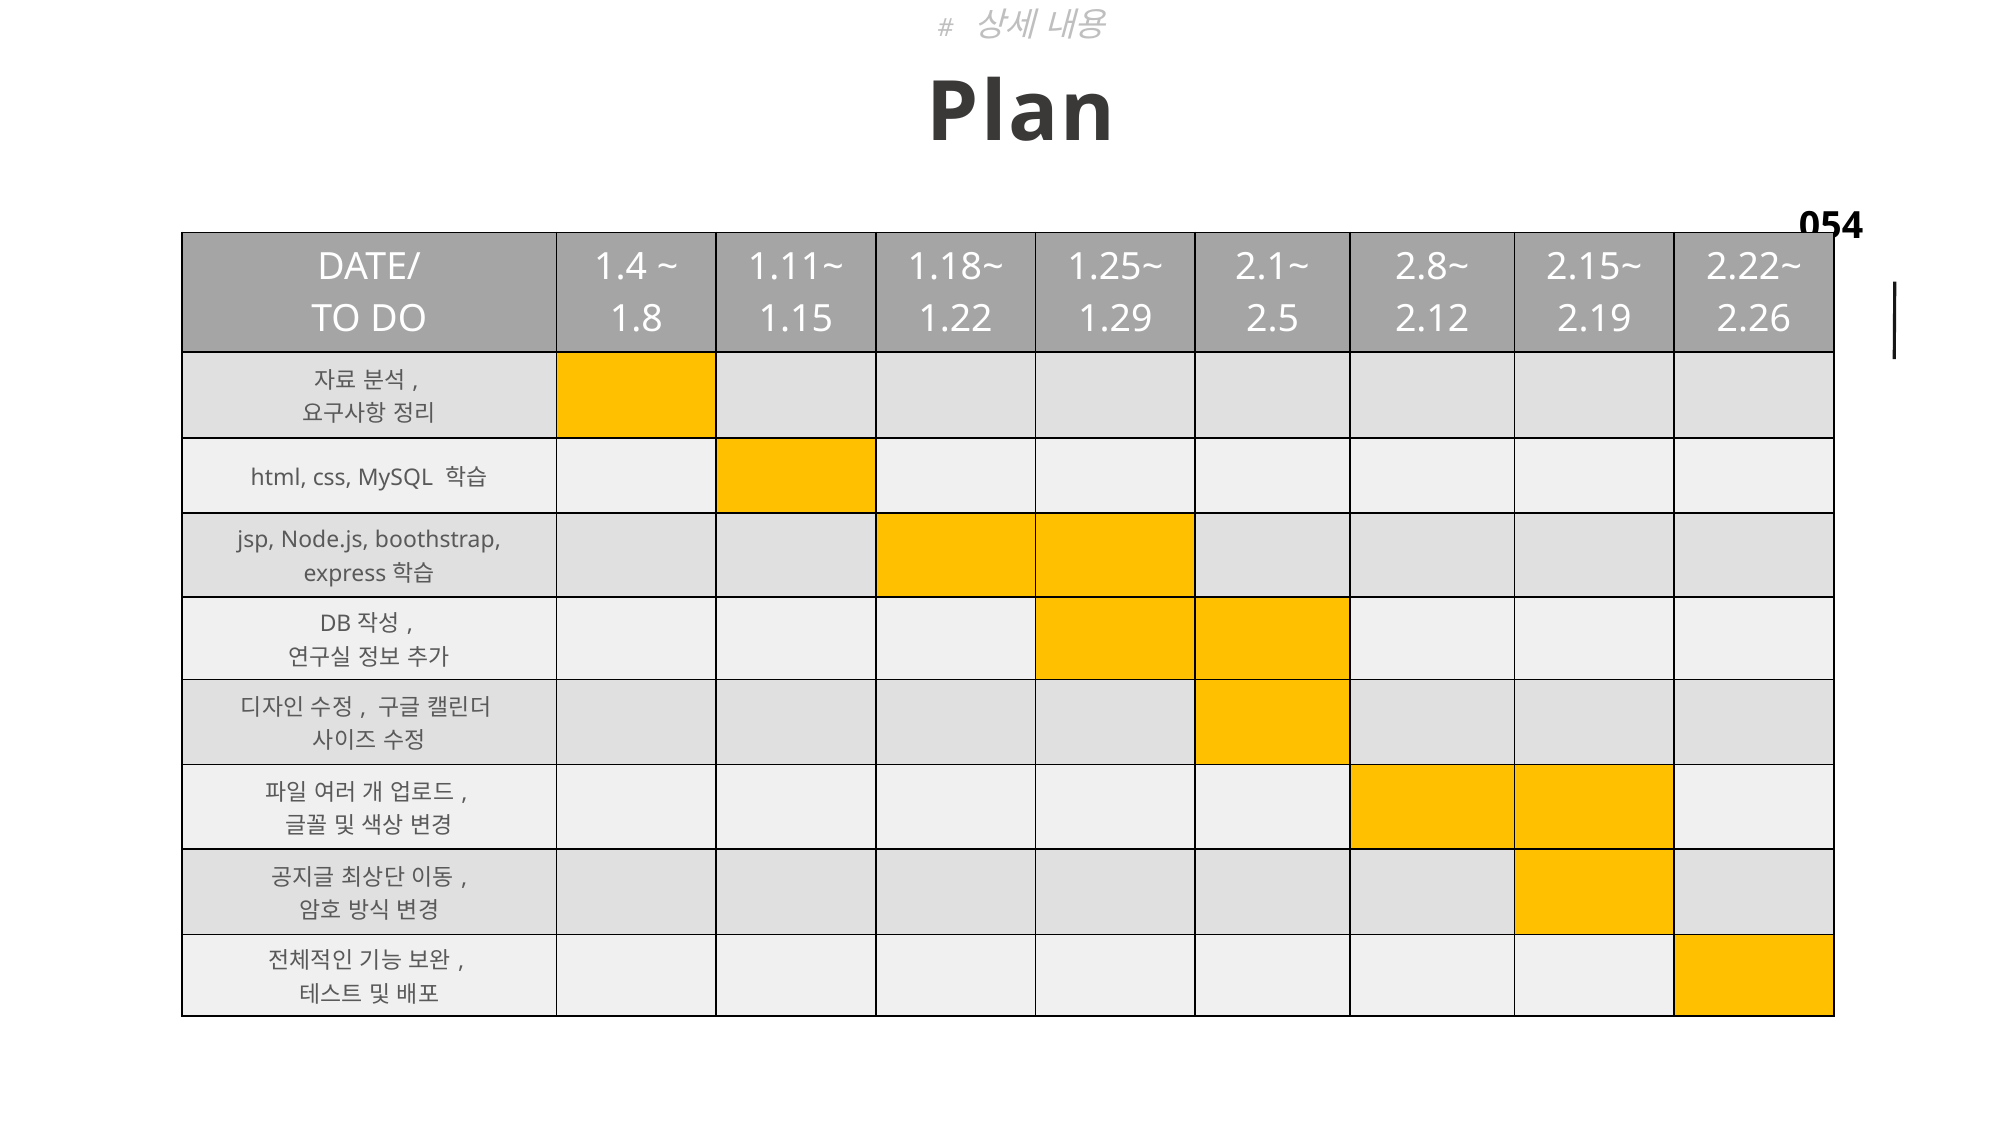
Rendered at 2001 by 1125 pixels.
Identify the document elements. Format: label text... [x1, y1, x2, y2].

table_cell [1196, 439, 1349, 512]
table_cell 공지글 최상단 이동, 암호 방식 변경 [183, 850, 556, 934]
table_cell 자료 분석, 요구사항 정리 [183, 353, 556, 437]
table_cell [1196, 765, 1349, 848]
table_cell [1675, 680, 1833, 764]
table_cell [877, 514, 1035, 596]
table_cell [1196, 514, 1349, 596]
table_cell [717, 353, 875, 437]
table_cell [1675, 439, 1833, 512]
table_cell [1515, 353, 1673, 437]
table_cell [1515, 514, 1673, 596]
table_cell [1675, 598, 1833, 679]
table_header 2.8~ 2.12 [1351, 233, 1514, 351]
table_cell [1351, 353, 1514, 437]
table_cell [1036, 514, 1194, 596]
table_cell html, css, MySQL 학습 [183, 439, 556, 512]
table_cell [557, 850, 715, 934]
table_cell [1351, 598, 1514, 679]
table_cell 전체적인 기능 보완, 테스트 및 배포 [183, 935, 556, 1015]
table_header 2.15~ 2.19 [1515, 233, 1673, 351]
table_cell [1515, 765, 1673, 848]
table_cell [877, 439, 1035, 512]
table_header 1.25~ 1.29 [1036, 233, 1194, 351]
text_box # 상세 내용 [696, 0, 1346, 62]
table_cell 디자인 수정, 구글 캘린더 사이즈 수정 [183, 680, 556, 764]
table_cell [1351, 765, 1514, 848]
table_cell [1515, 850, 1673, 934]
table_header 1.11~ 1.15 [717, 233, 875, 351]
table_cell [1036, 439, 1194, 512]
table_cell [877, 598, 1035, 679]
table_cell [1351, 850, 1514, 934]
table_cell [1036, 850, 1194, 934]
table_cell [1351, 680, 1514, 764]
table_cell [1515, 439, 1673, 512]
table_cell [717, 935, 875, 1015]
table_cell [1515, 935, 1673, 1015]
table_cell [1351, 514, 1514, 596]
table_cell [1351, 935, 1514, 1015]
table_cell [557, 439, 715, 512]
table_cell [877, 353, 1035, 437]
table_cell [557, 353, 715, 437]
table_cell [1675, 353, 1833, 437]
table_cell [717, 765, 875, 848]
table_cell [877, 765, 1035, 848]
table_cell [1196, 598, 1349, 679]
table_header DATE/ TO DO [183, 233, 556, 351]
table_cell [717, 598, 875, 679]
table_cell [717, 680, 875, 764]
table_cell [717, 850, 875, 934]
table_cell [1196, 935, 1349, 1015]
table_cell [1036, 598, 1194, 679]
table_cell [1196, 353, 1349, 437]
table_header 1.4 ~ 1.8 [557, 233, 715, 351]
table_cell [1515, 598, 1673, 679]
table_cell [557, 765, 715, 848]
table_cell [557, 598, 715, 679]
table_cell DB작성, 연구실 정보 추가 [183, 598, 556, 679]
table_cell [1036, 353, 1194, 437]
table_cell [557, 935, 715, 1015]
table_cell [1196, 850, 1349, 934]
table_header 1.18~ 1.22 [877, 233, 1035, 351]
table_cell [1675, 765, 1833, 848]
table_cell 파일 여러 개 업로드, 글꼴 및 색상 변경 [183, 765, 556, 848]
table_cell [717, 514, 875, 596]
table_header 2.1~ 2.5 [1196, 233, 1349, 351]
table_header 2.22~ 2.26 [1675, 233, 1833, 351]
table_cell [877, 680, 1035, 764]
table_cell [1675, 514, 1833, 596]
text_box Plan [370, 61, 1672, 196]
table_cell [877, 850, 1035, 934]
table_cell [1036, 765, 1194, 848]
table_cell [717, 439, 875, 512]
table_cell [557, 680, 715, 764]
table_cell [1036, 680, 1194, 764]
table_cell [1036, 935, 1194, 1015]
table_cell [877, 935, 1035, 1015]
table_cell [1515, 680, 1673, 764]
table_cell [1351, 439, 1514, 512]
table_cell [557, 514, 715, 596]
table_cell [1675, 935, 1833, 1015]
table_cell [1196, 680, 1349, 764]
table_cell jsp, Node.js, boothstrap, express학습 [183, 514, 556, 596]
table_cell [1675, 850, 1833, 934]
